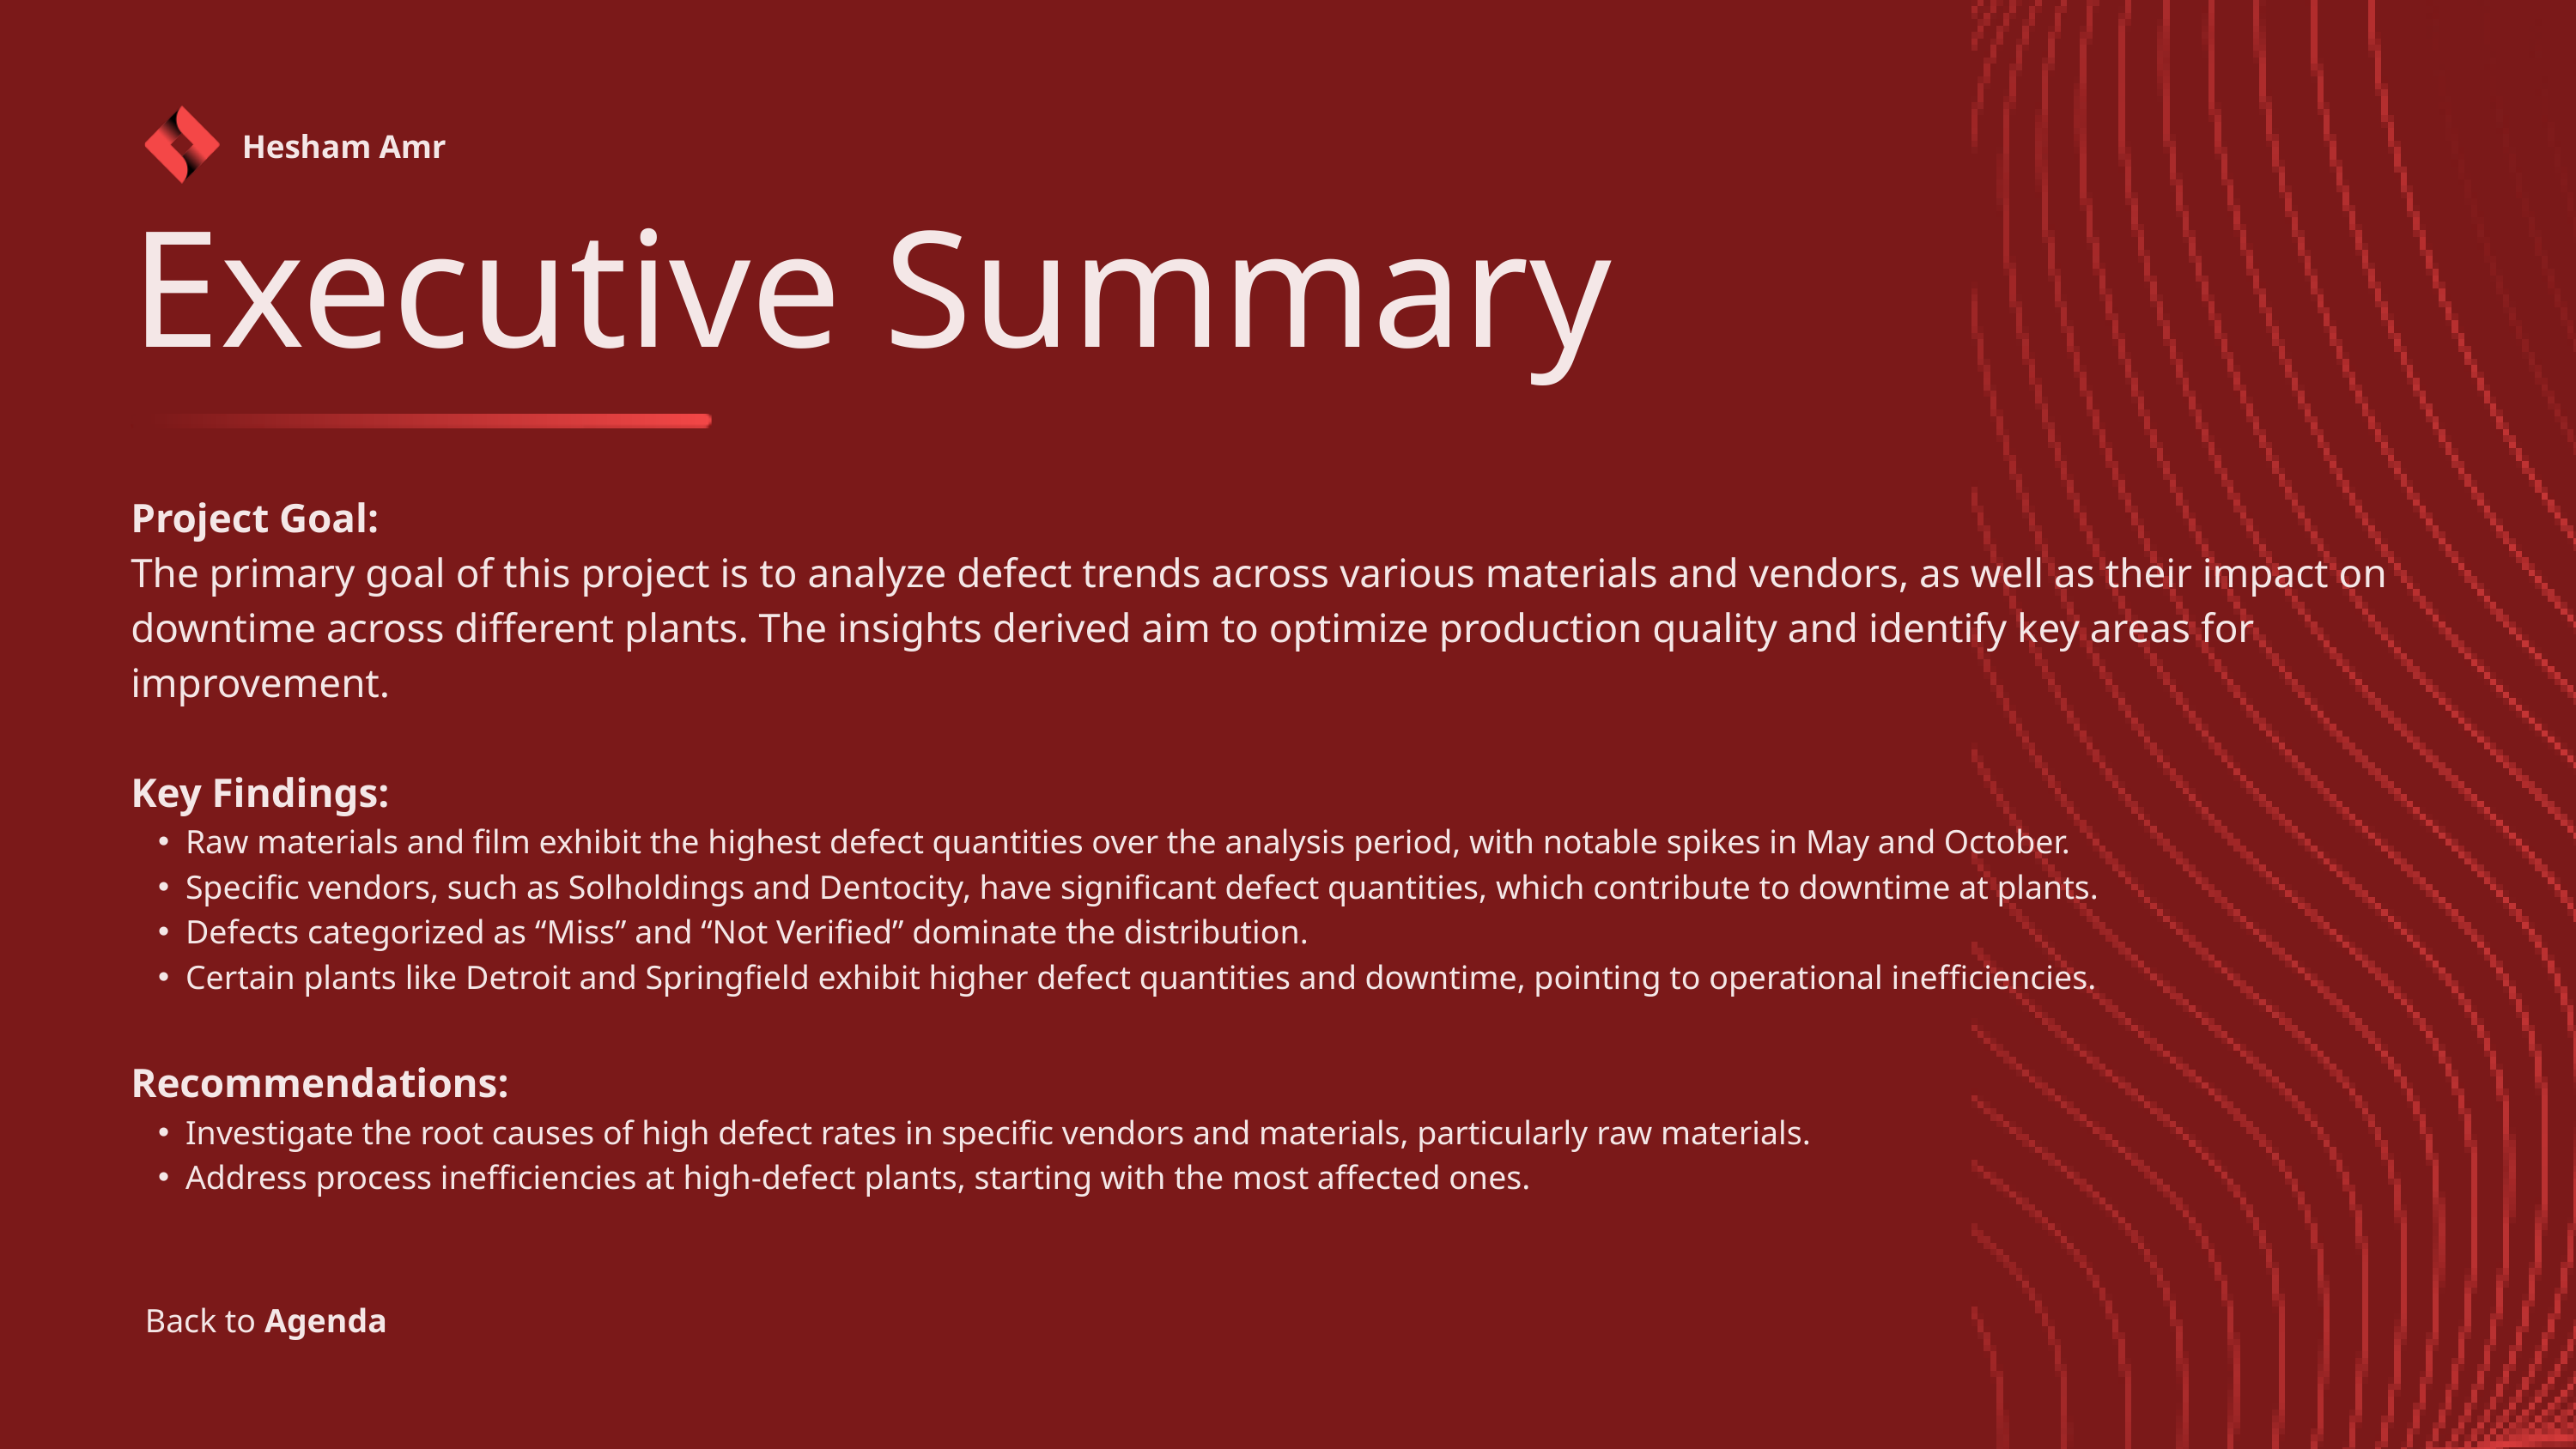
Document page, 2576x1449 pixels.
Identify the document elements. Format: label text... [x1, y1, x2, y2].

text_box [144, 106, 914, 184]
text_box Executive Summary [131, 218, 1692, 379]
text_box [1971, 0, 2576, 1449]
text_box Project Goal: The primary goal of this project is to analyze defect trends across various materials and vendors, as well as their impact on downtime across different plants. The insights derived aim to optimize production quality and identify key areas for improvement. Key Findings: Raw materials and film exhibit the highest defect quantities over the analysis period, with notable spikes in May and October. Specific vendors, such as Solholdings and Dentocity, have significant defect quantities, which contribute to downtime at plants. Defects categorized as “Miss” and “Not Verified” dominate the distribution. Certain plants like Detroit and Springfield exhibit higher defect quantities and downtime, pointing to operational inefficiencies. Recommendations: Investigate the root causes of high defect rates in specific vendors and materials, particularly raw materials. Address process inefficiencies at high-defect plants, starting with the most affected ones. [131, 484, 2463, 1241]
text_box Back to Agenda [144, 1296, 540, 1339]
text_box [131, 414, 712, 428]
